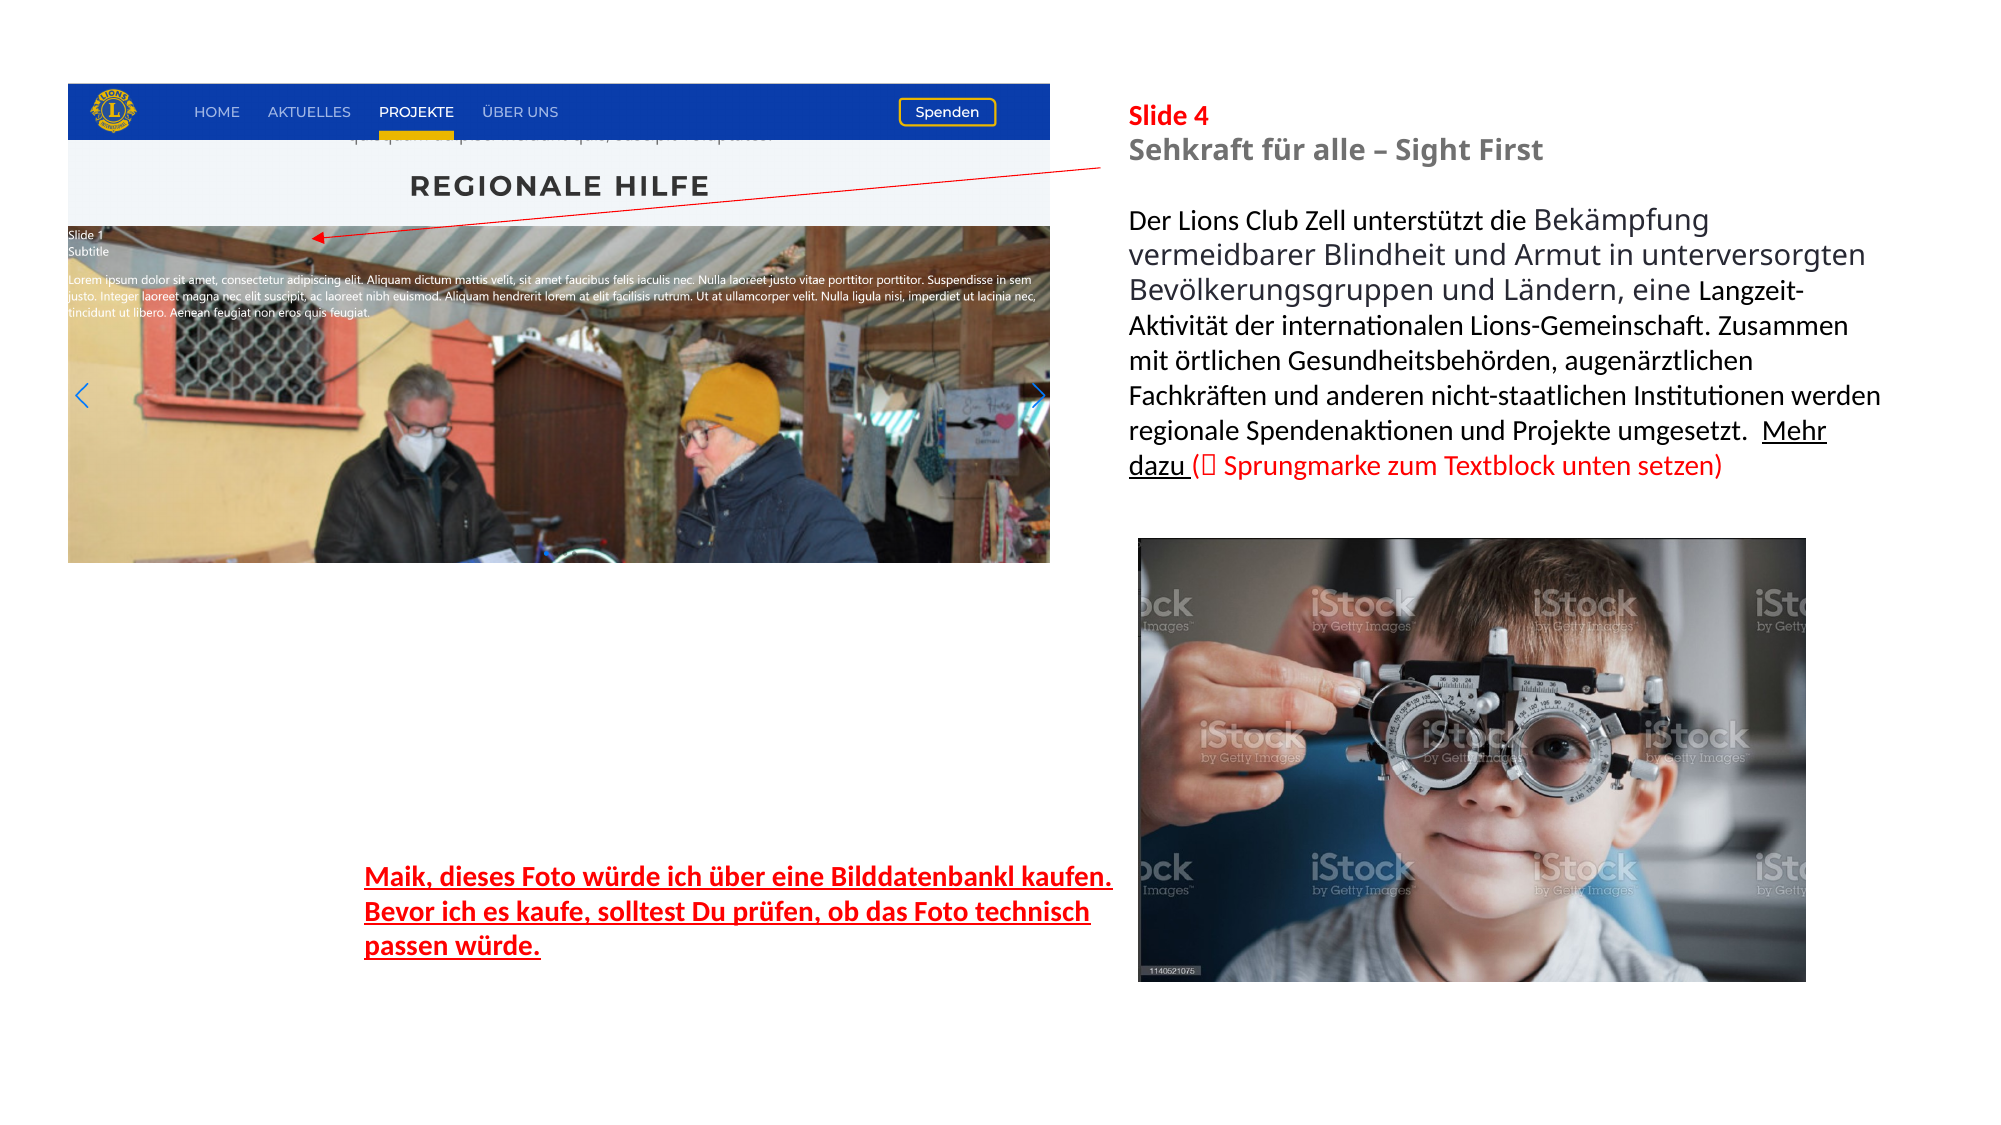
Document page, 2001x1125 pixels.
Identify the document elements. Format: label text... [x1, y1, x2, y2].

picture [67, 83, 1050, 563]
text_box Maik, dieses Foto würde ich über eine Bilddatenbankl kaufen. Bevor ich es kaufe, solltest Du prüfen, ob das Foto technisch passen würde. [349, 814, 1139, 1004]
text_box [311, 167, 1101, 239]
text_box Slide 4 Sehkraft für alle – Sight First Der Lions Club Zell unterstützt die Bekämpfung vermeidbarer Blindheit und Armut in unterversorgten Bevölkerungsgruppen und Ländern, eine Langzeit-Aktivität der internationalen Lions-Gemeinschaft. Zusammen mit örtlichen Gesundheitsbehörden, augenärztlichen Fachkräften und anderen nicht-staatlichen Institutionen werden regionale Spendenaktionen und Projekte umgesetzt. Mehr dazu ( Sprungmarke zum Textblock unten setzen) [1114, 54, 1903, 559]
picture [1138, 538, 1806, 982]
